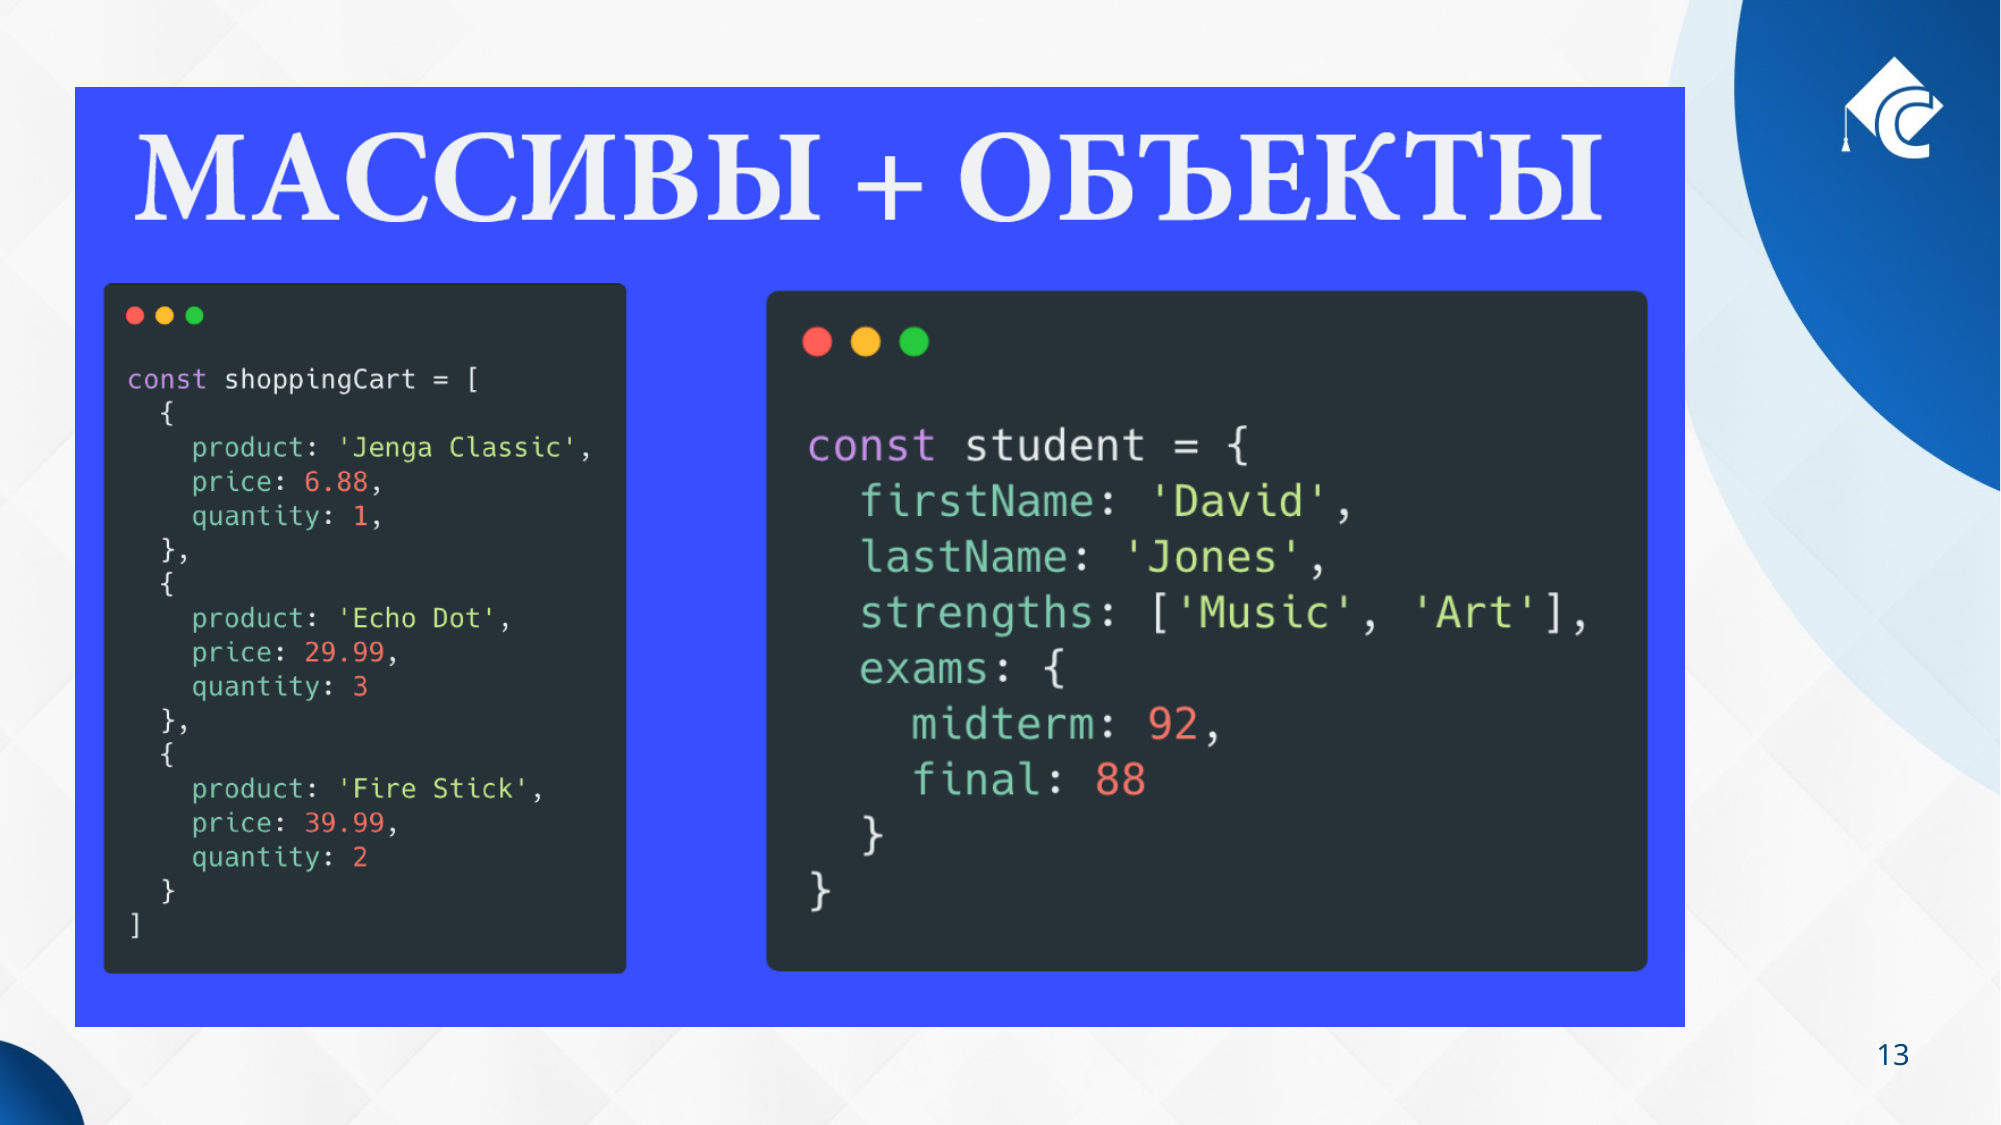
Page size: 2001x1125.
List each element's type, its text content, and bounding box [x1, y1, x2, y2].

picture [0, 0, 2001, 1125]
slide_number 13 [1806, 1026, 1925, 1086]
